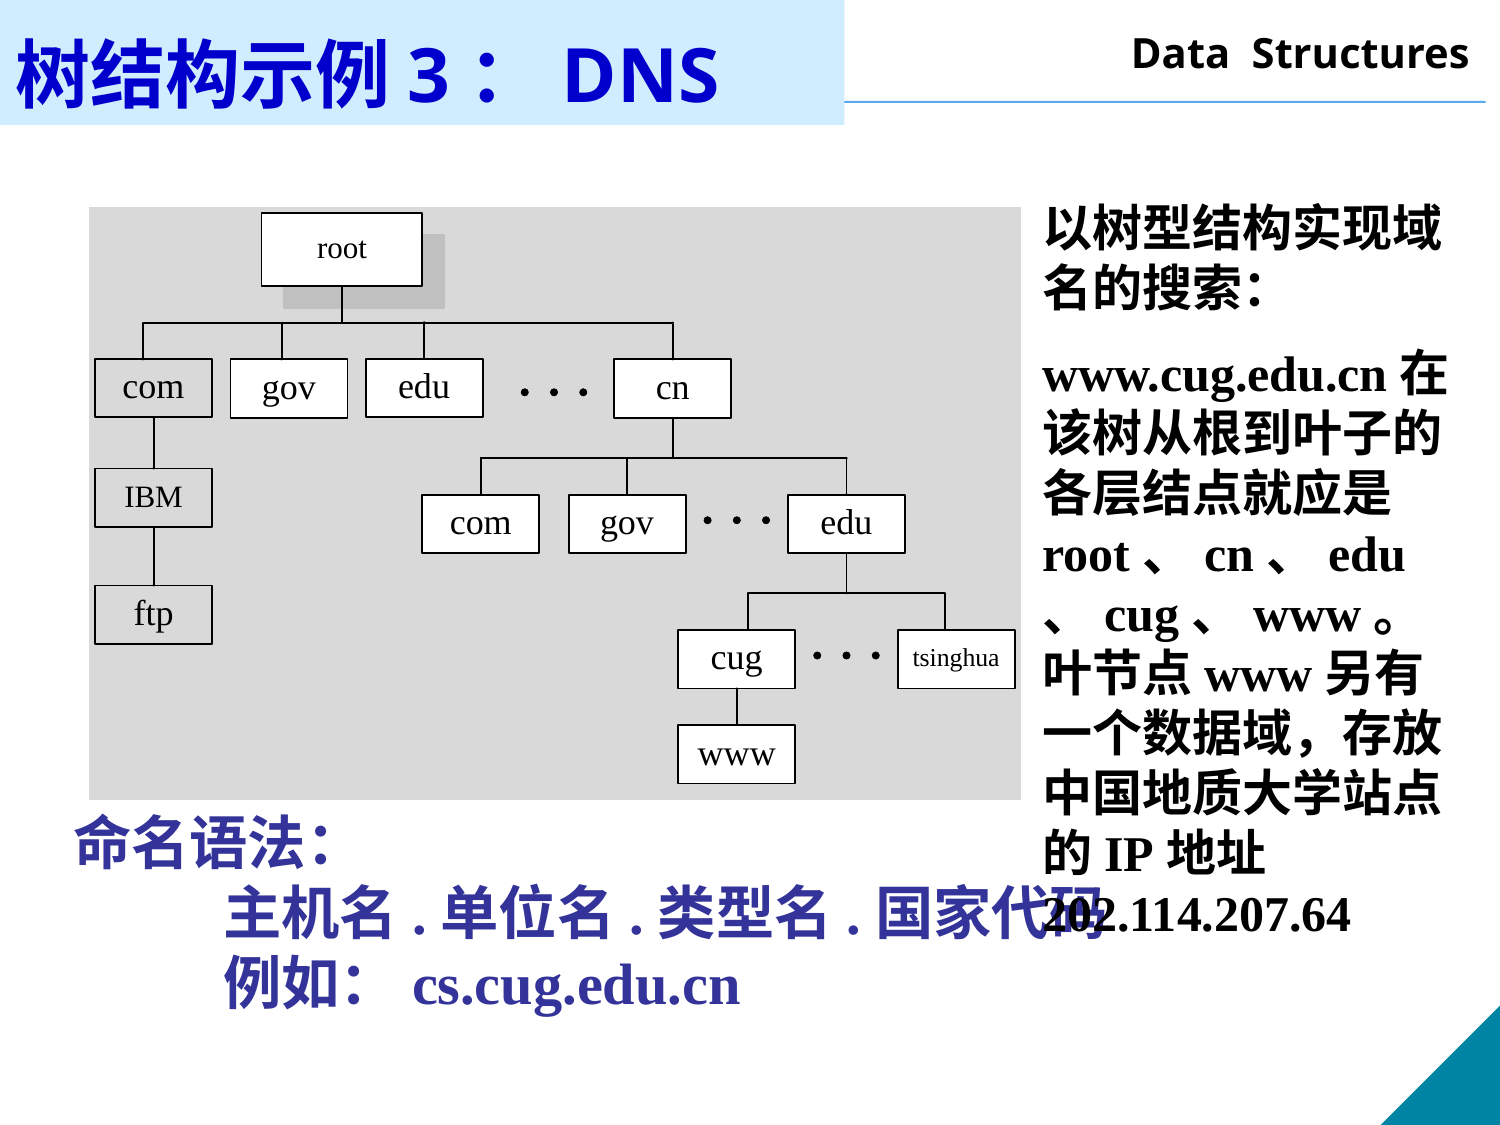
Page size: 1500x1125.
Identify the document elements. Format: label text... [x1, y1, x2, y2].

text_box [88, 206, 1022, 801]
title 树结构示例3：DNS [0, 0, 845, 125]
text_box 以树型结构实现域名的搜索： www.cug.edu.cn在该树从根到叶子的各层结点就应是root、cn、edu、cug、www。叶节点www另有一个数据域，存放中国地质大学站点的IP地址202.114.207.64 [1027, 189, 1471, 950]
text_box 命名语法： 主机名.单位名.类型名.国家代码 例如：cs.cug.edu.cn [58, 798, 958, 1024]
